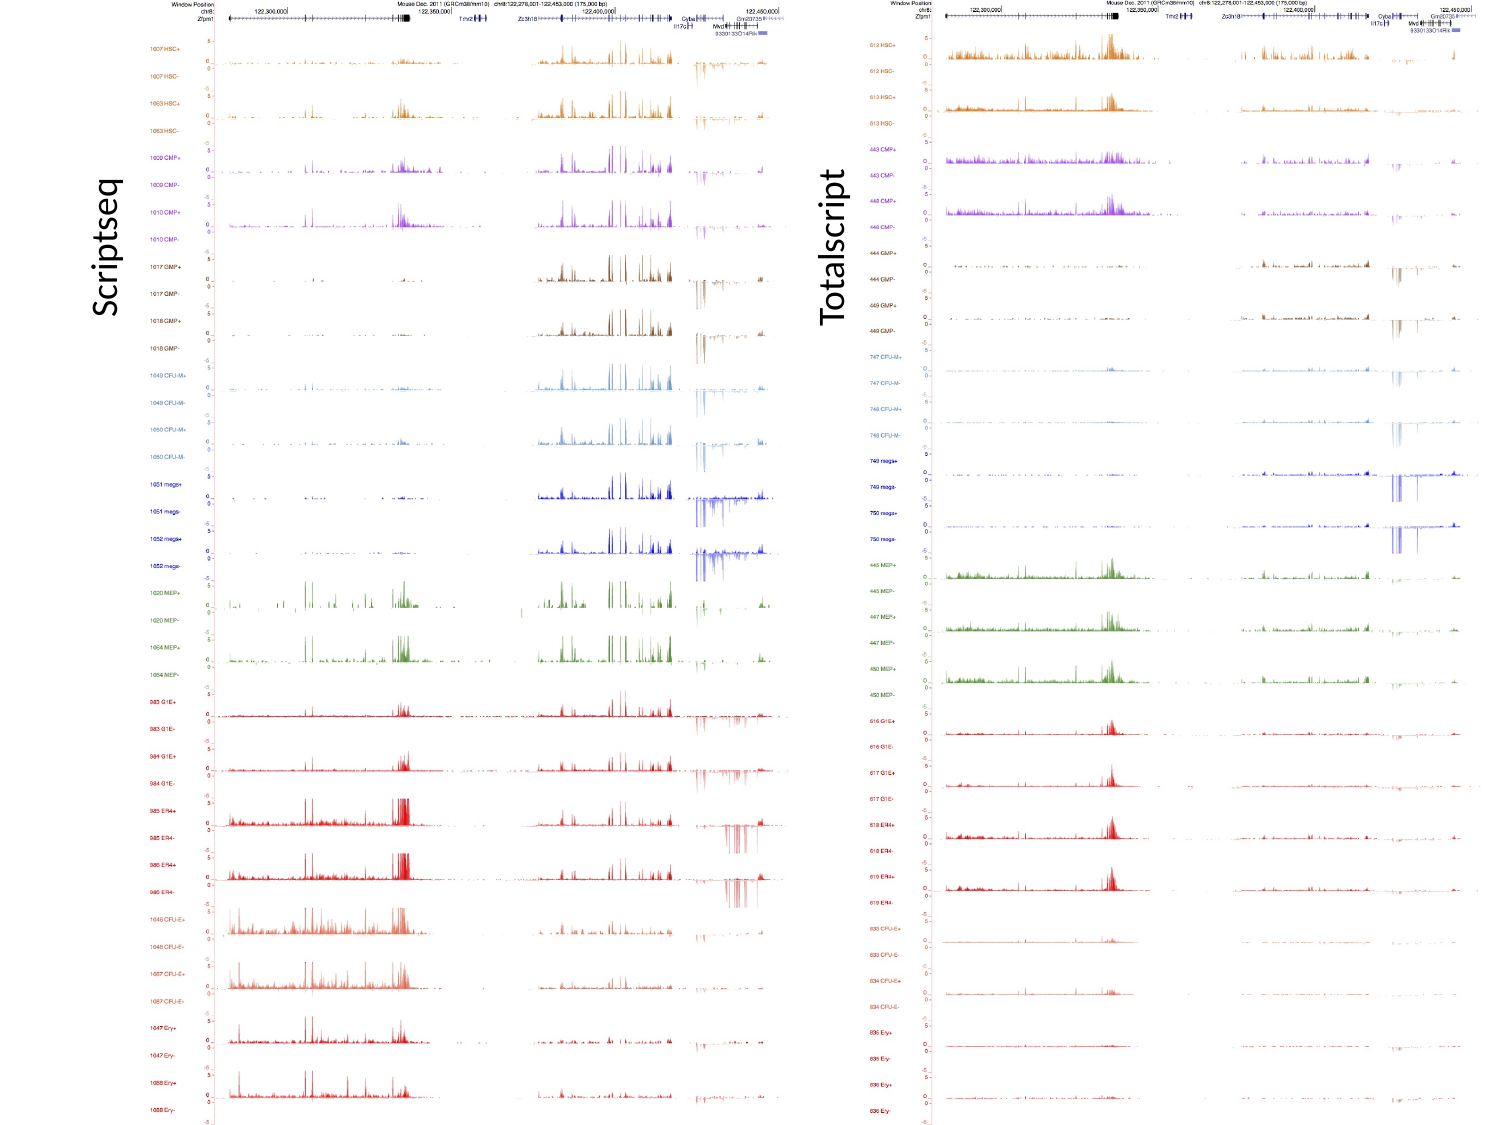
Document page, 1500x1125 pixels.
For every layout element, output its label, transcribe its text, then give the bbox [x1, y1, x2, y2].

text_box Totalscript [799, 154, 859, 341]
picture [869, 0, 1481, 1125]
picture [149, 0, 790, 1125]
text_box Scriptseq [72, 162, 132, 333]
